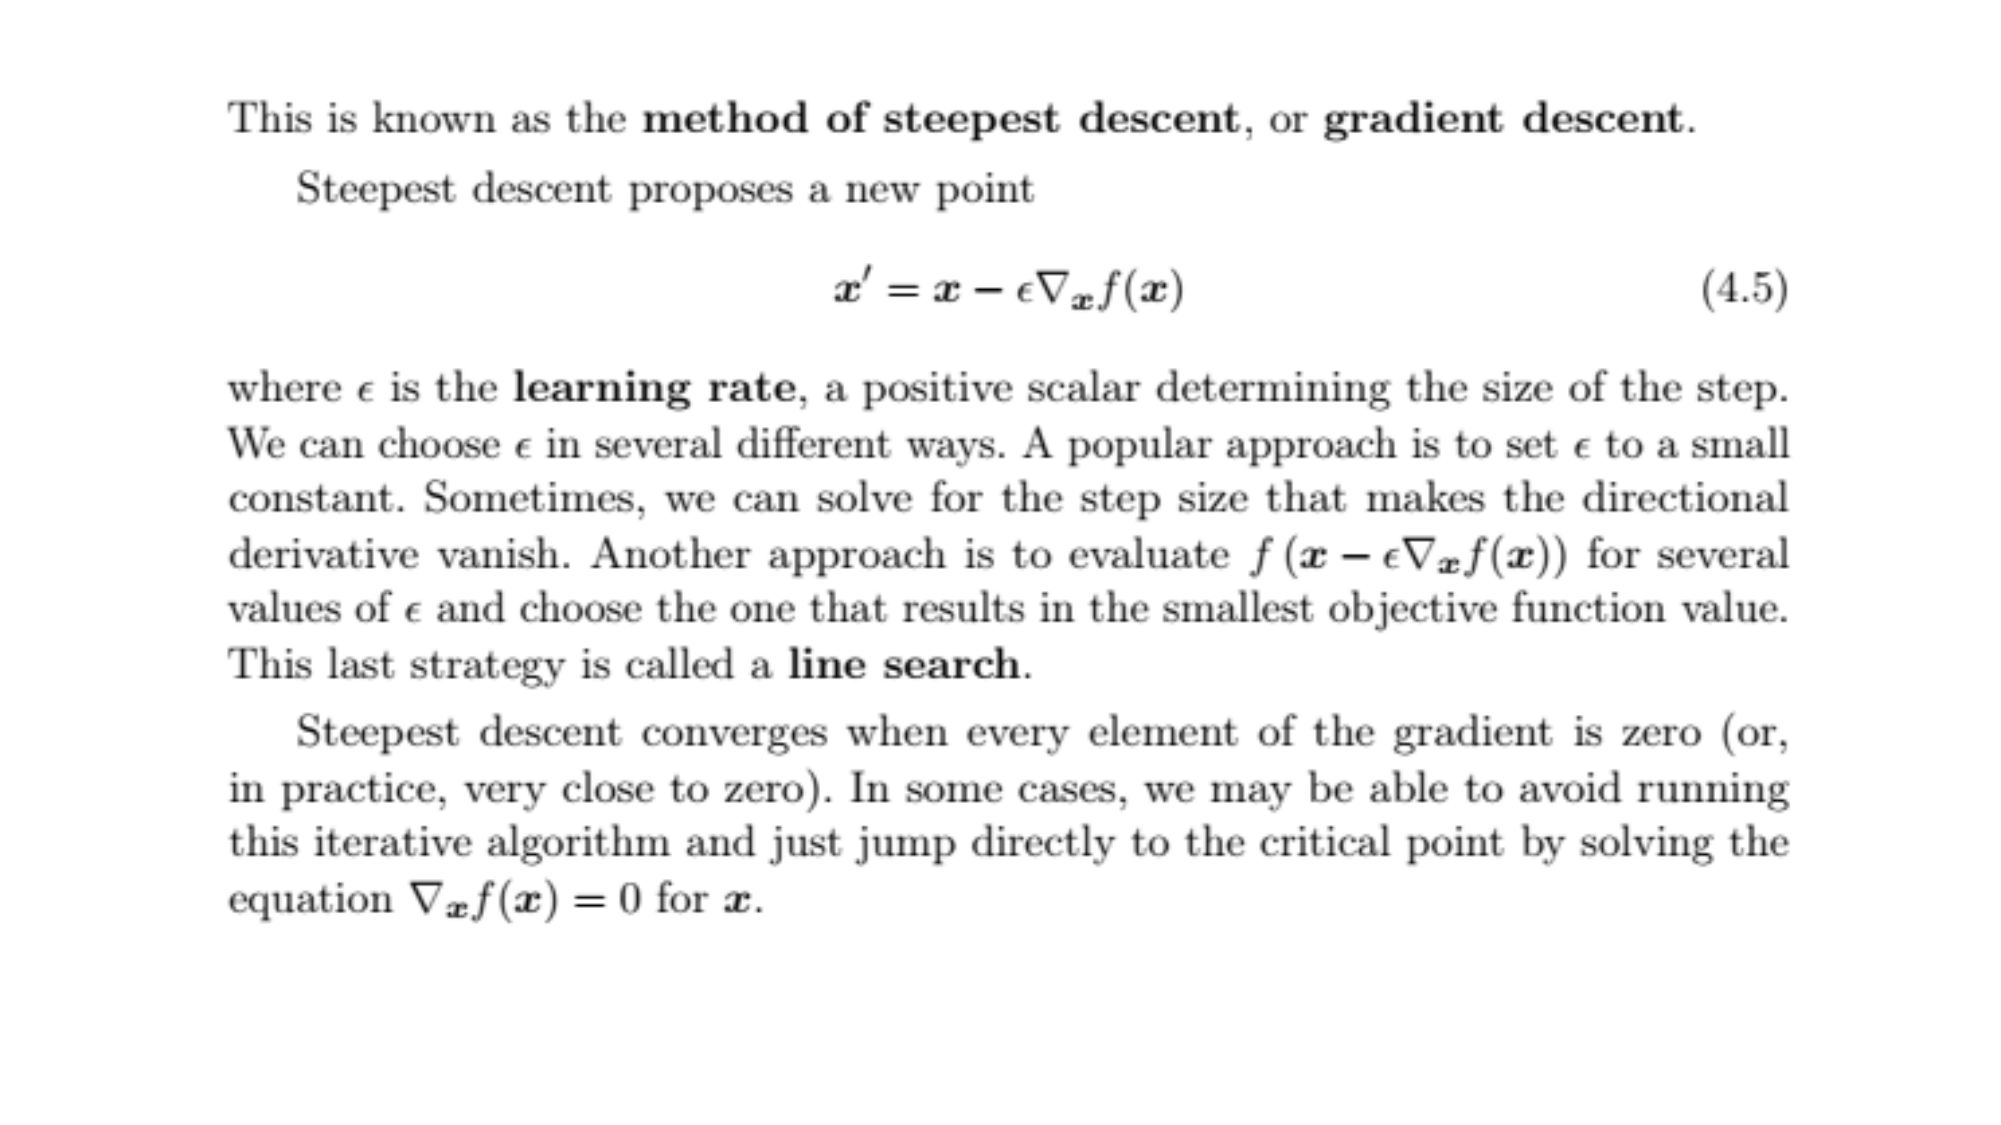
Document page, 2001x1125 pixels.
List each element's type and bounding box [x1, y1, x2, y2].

picture [191, 90, 1809, 940]
